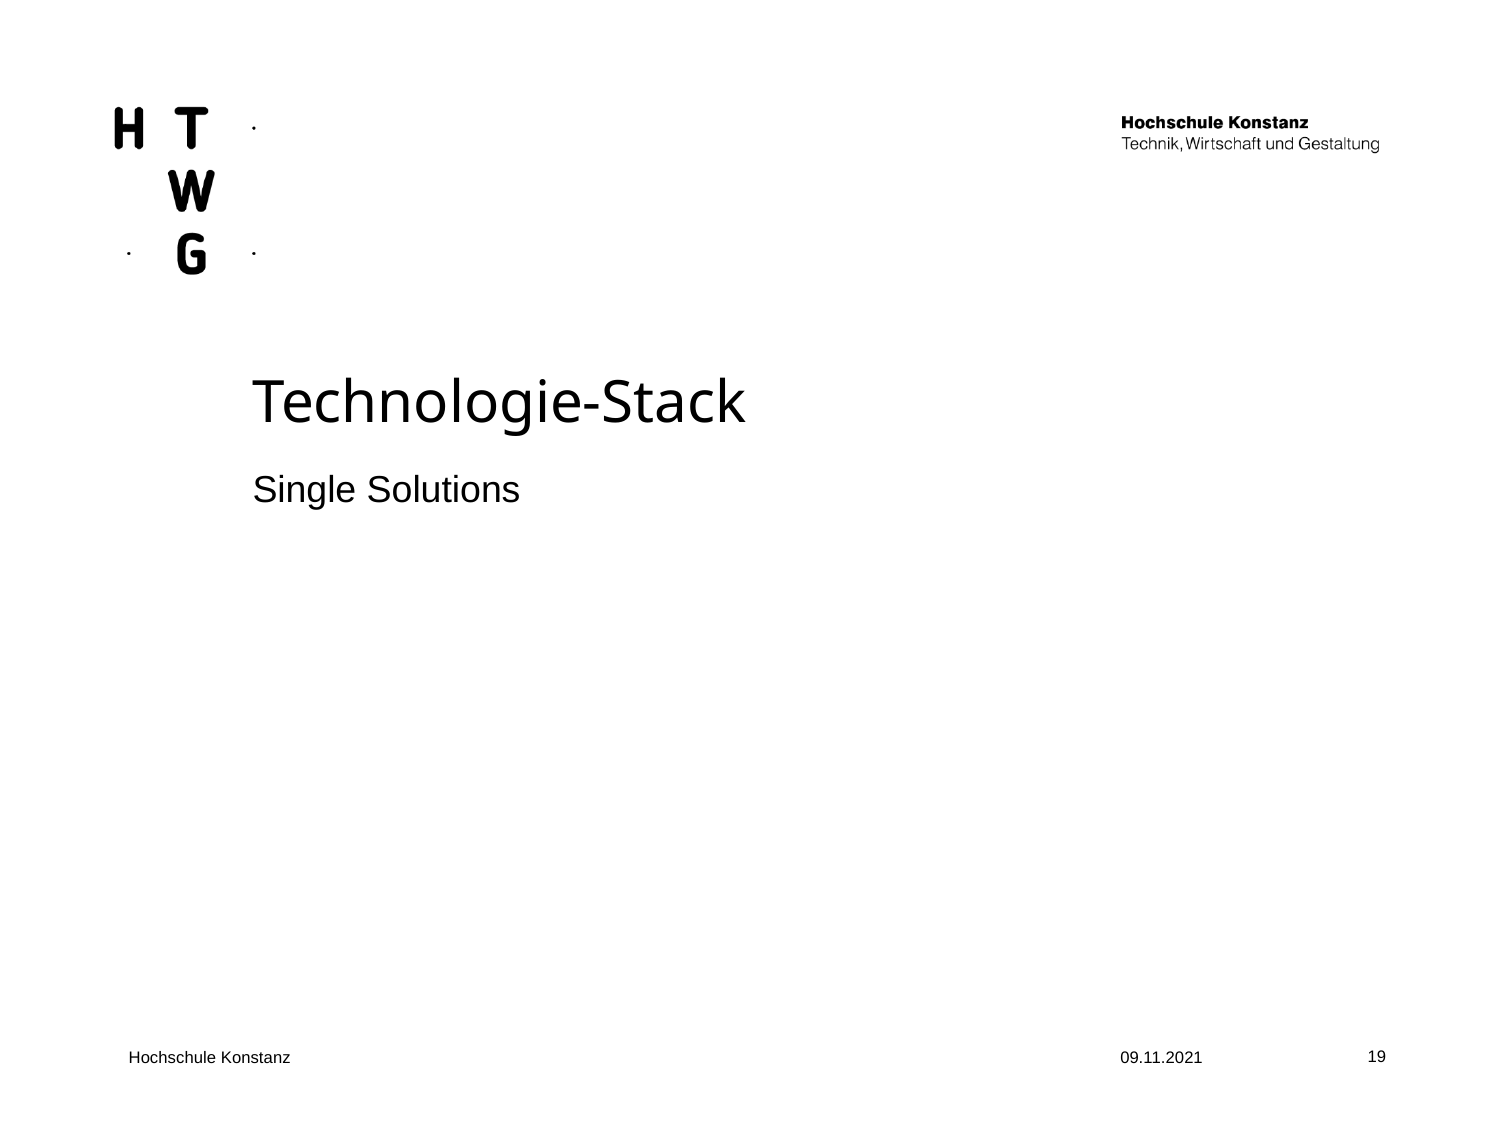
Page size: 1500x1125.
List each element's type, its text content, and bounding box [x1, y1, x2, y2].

picture [1059, 65, 1500, 317]
list Technologie-Stack [238, 356, 1255, 456]
picture [66, 65, 316, 316]
list Single Solutions [237, 457, 1254, 521]
